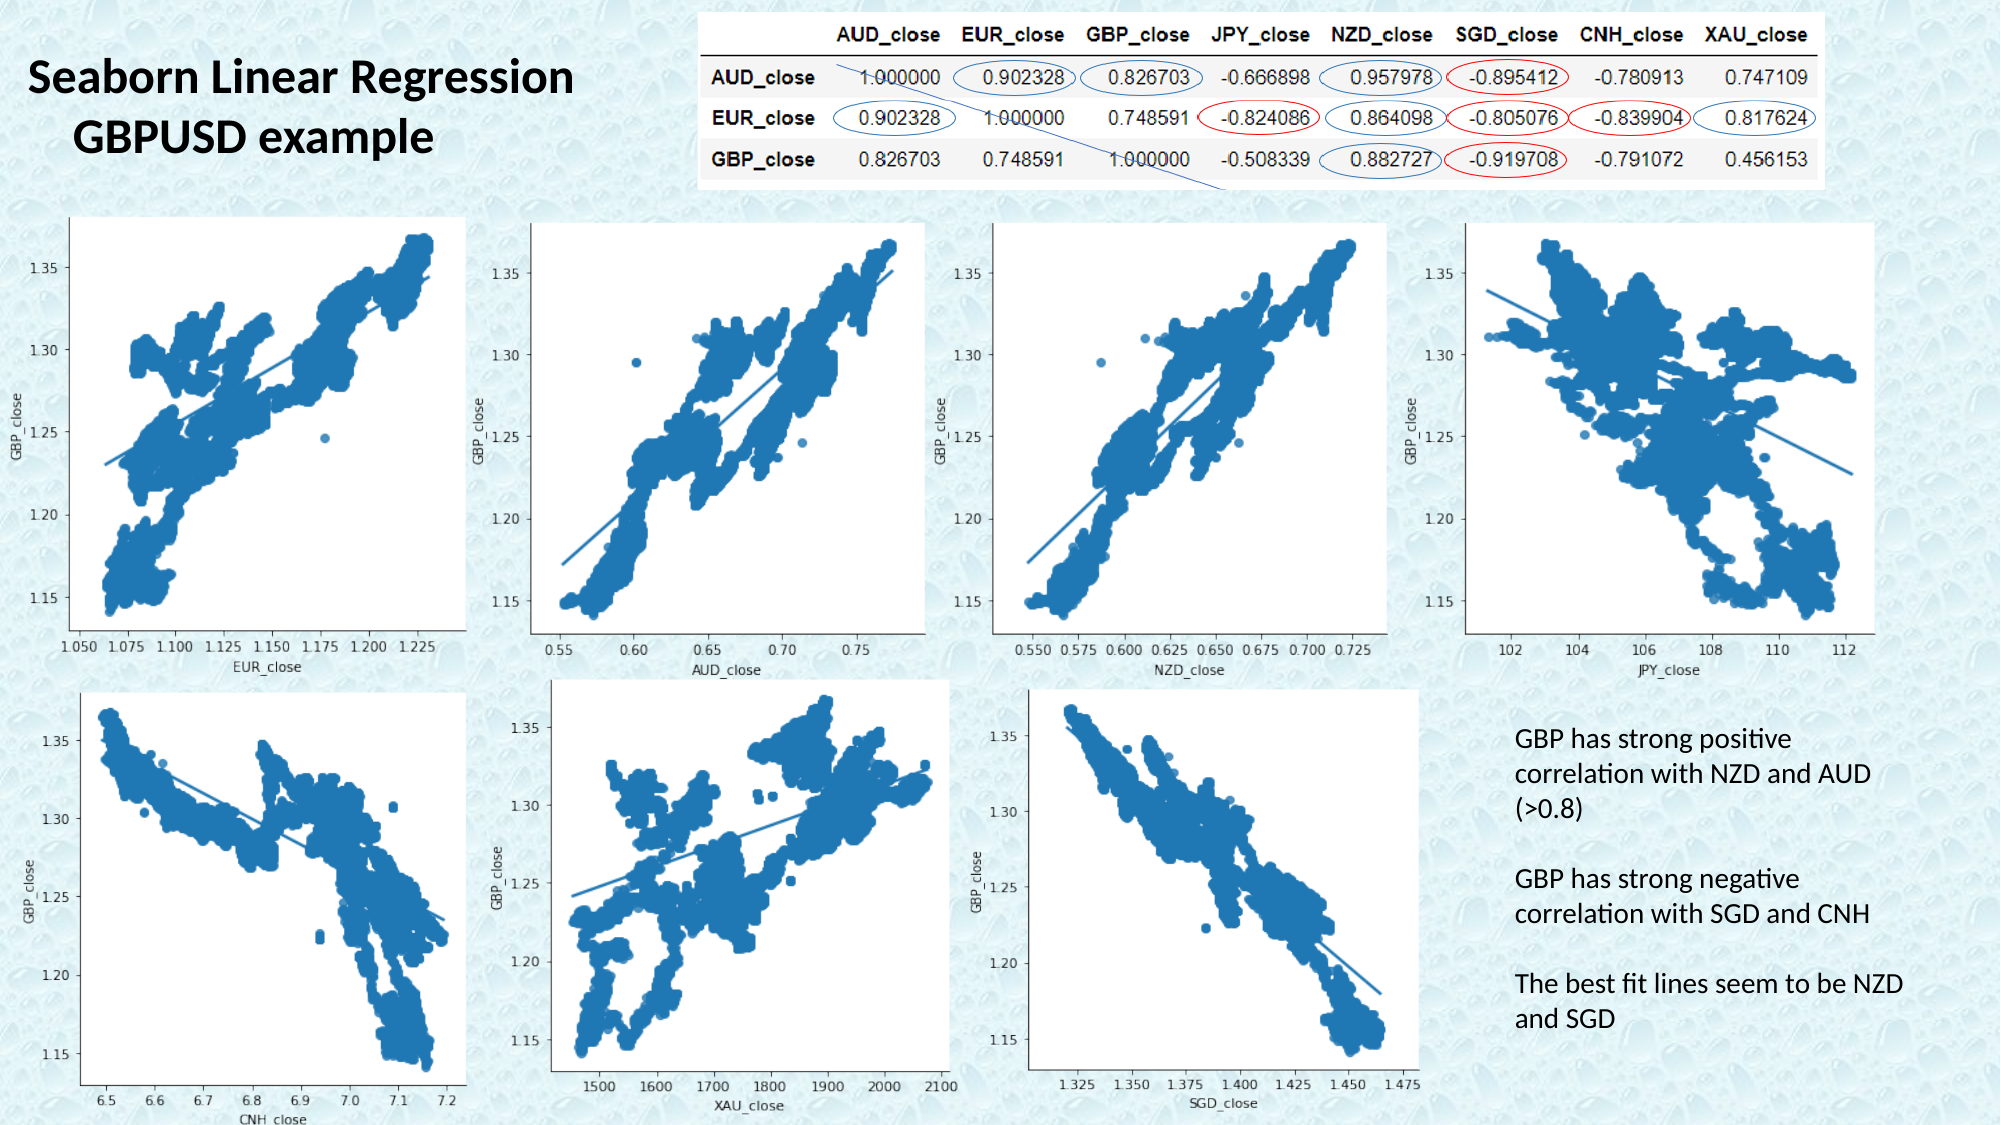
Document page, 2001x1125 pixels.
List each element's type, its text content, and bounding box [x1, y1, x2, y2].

picture [0, 209, 1883, 1125]
picture [697, 12, 1825, 190]
text_box Seaborn Linear Regression GBPUSD example [13, 36, 697, 171]
text_box GBP has strong positive correlation with NZD and AUD (>0.8) GBP has strong negative correlation with SGD and CNH The best fit lines seem to be NZD and SGD [1500, 712, 1936, 1042]
